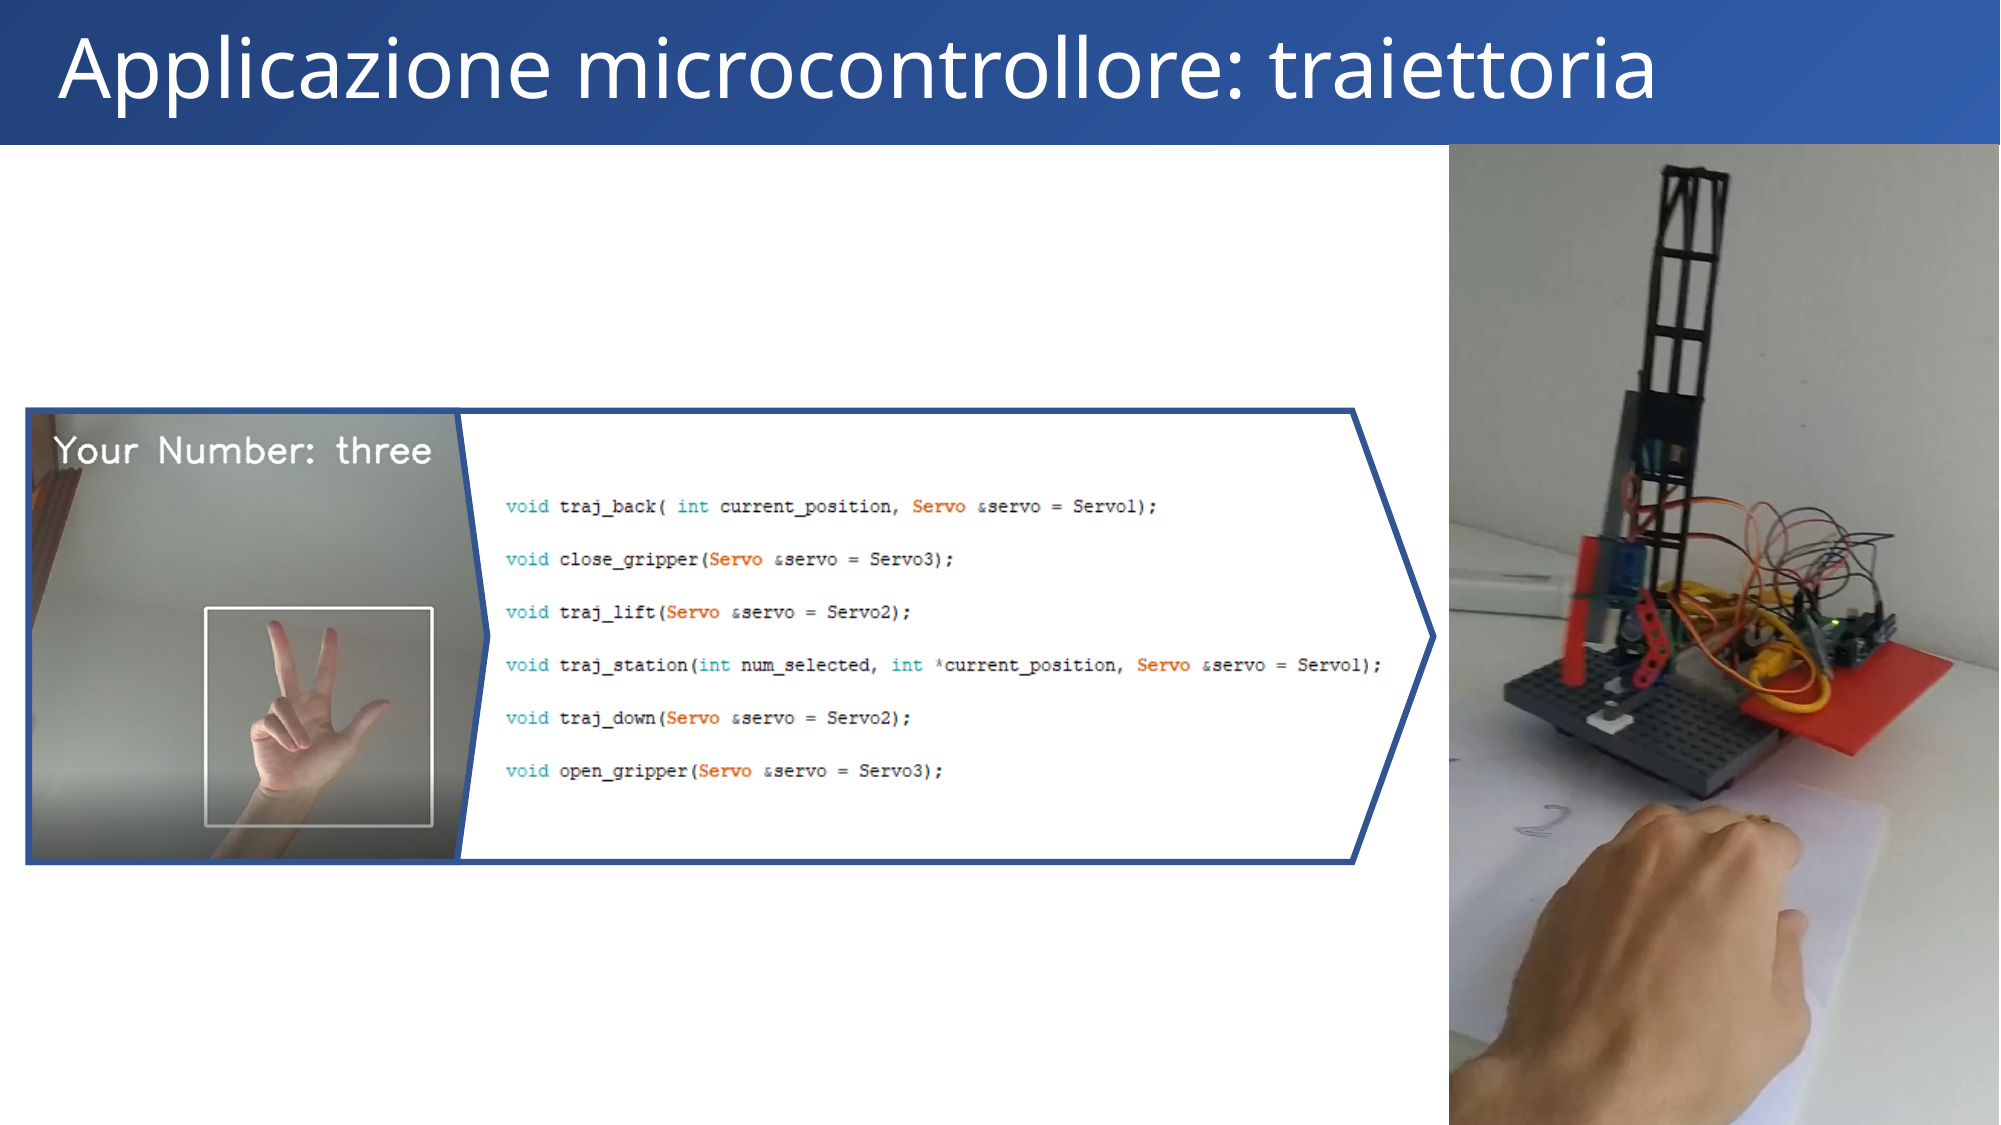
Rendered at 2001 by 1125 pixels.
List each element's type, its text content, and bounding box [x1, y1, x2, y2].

title Applicazione microcontrollore: traiettoria [0, 0, 2000, 145]
text_box [0, 145, 1449, 1125]
text_box [1394, 523, 1435, 749]
text_box [458, 409, 1381, 864]
picture [494, 483, 1394, 786]
picture [27, 408, 487, 861]
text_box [1449, 144, 2000, 1125]
